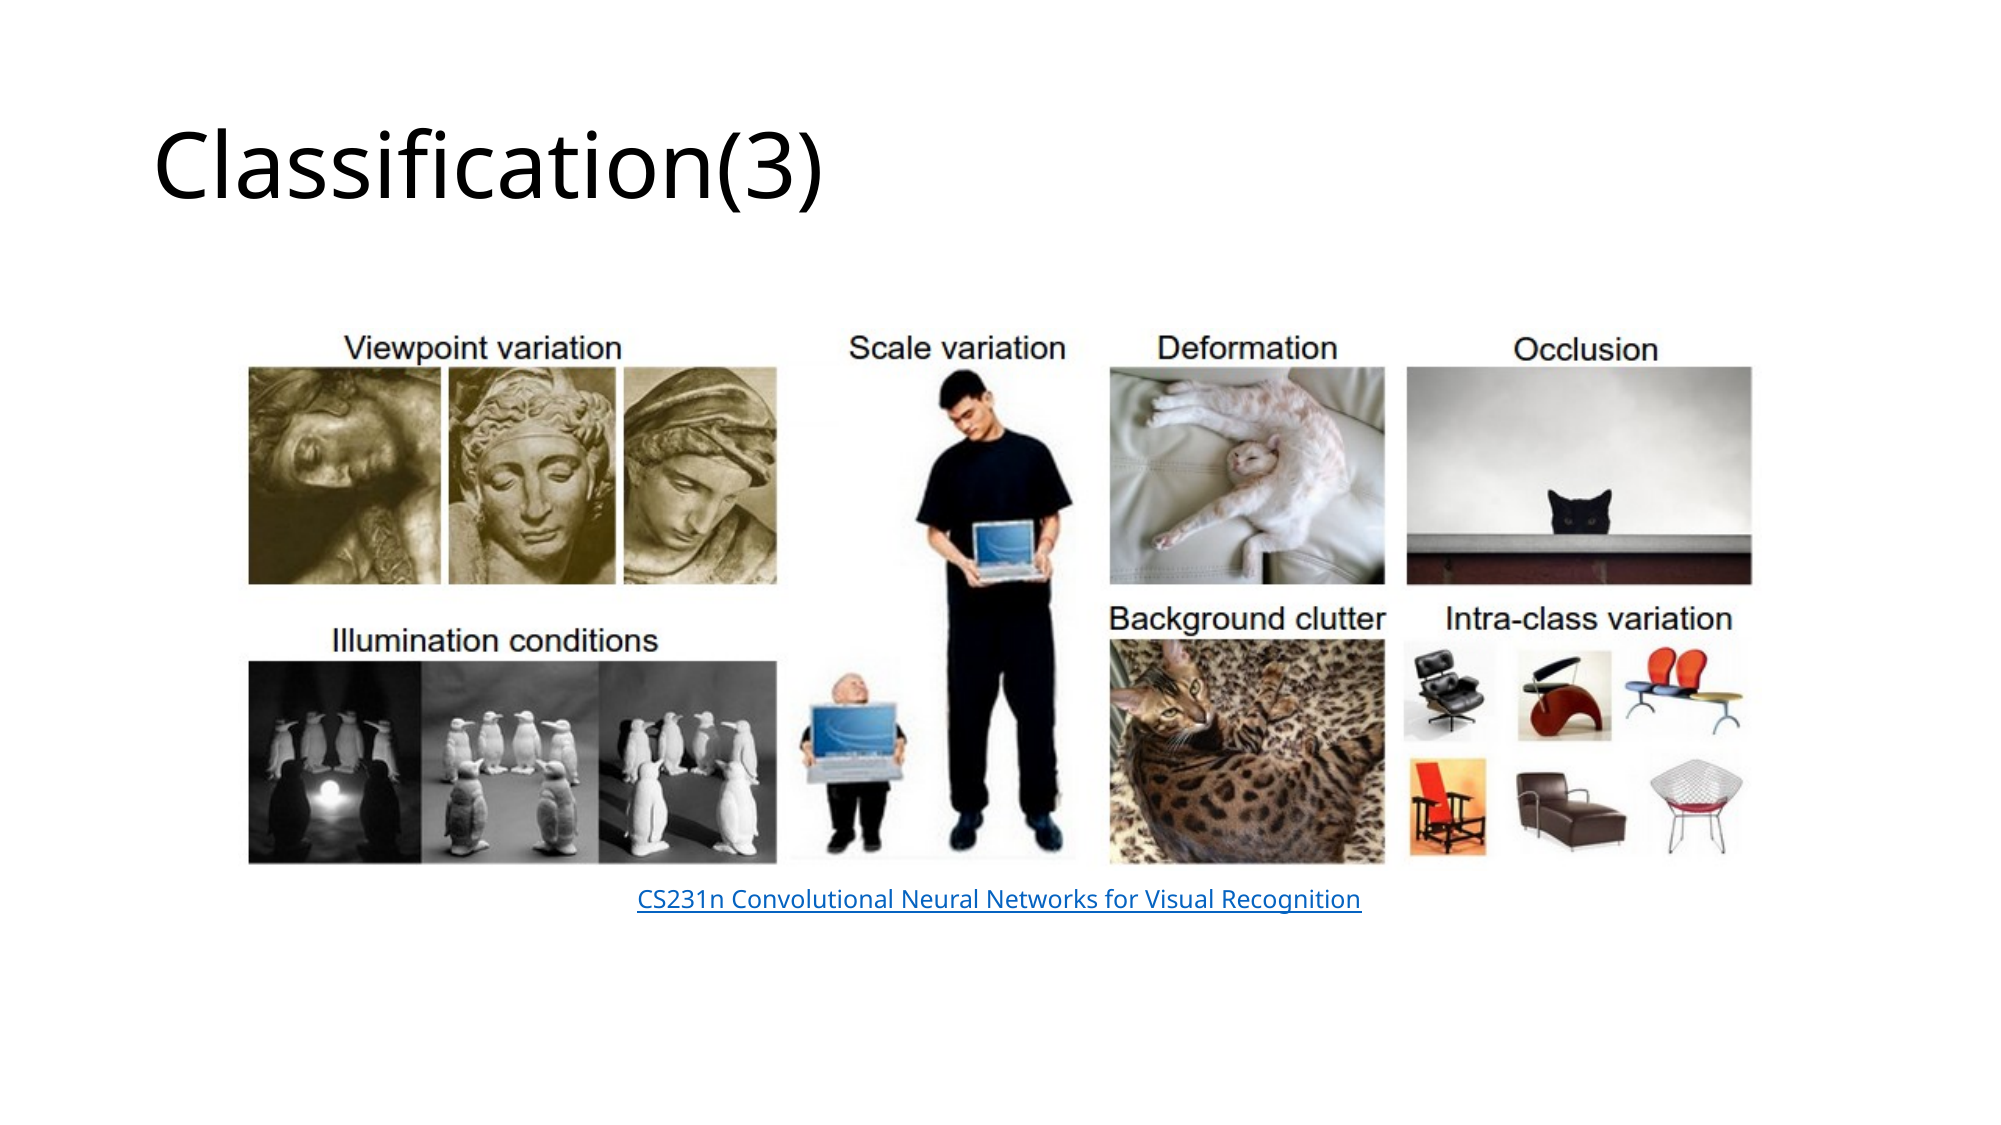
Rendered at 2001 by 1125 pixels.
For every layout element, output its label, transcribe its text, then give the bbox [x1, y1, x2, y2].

title Classification(3) [137, 59, 1863, 278]
text_box CS231n Convolutional Neural Networks for Visual Recognition [622, 876, 1378, 926]
picture [238, 328, 1762, 871]
list [137, 299, 1863, 1014]
